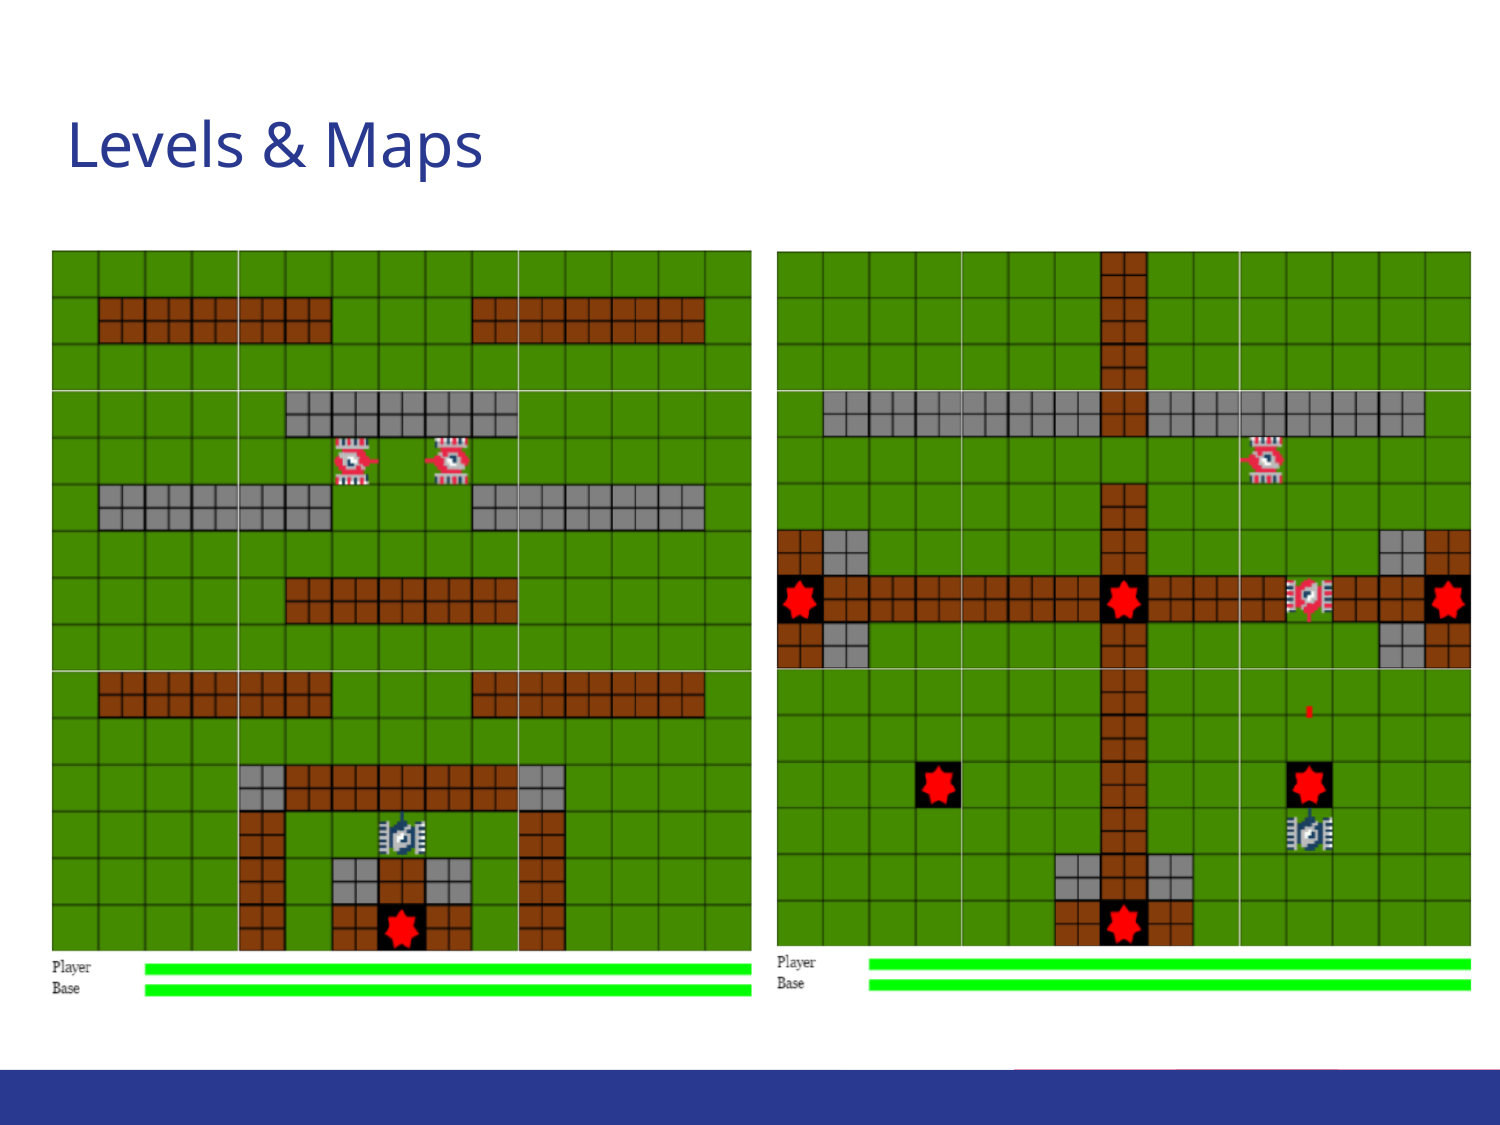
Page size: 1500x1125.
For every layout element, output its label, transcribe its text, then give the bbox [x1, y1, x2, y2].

text_box [840, 453, 1500, 1070]
picture [773, 247, 1476, 1004]
picture [49, 247, 760, 1004]
title Levels & Maps [51, 89, 1449, 223]
